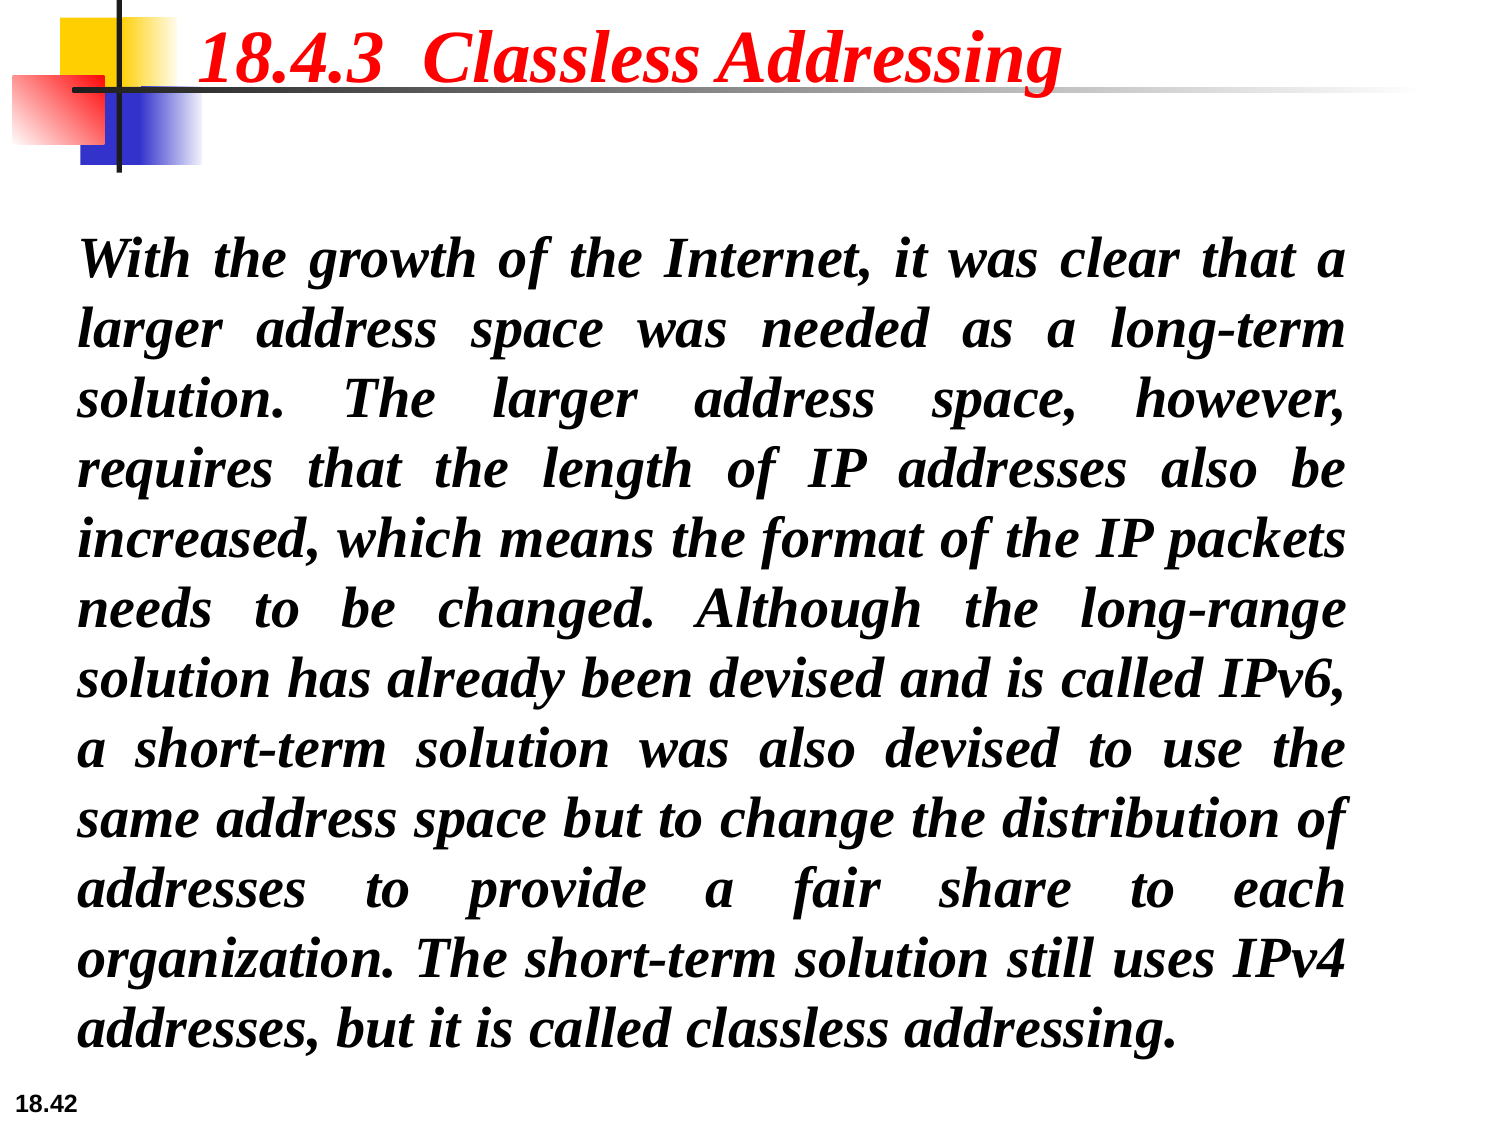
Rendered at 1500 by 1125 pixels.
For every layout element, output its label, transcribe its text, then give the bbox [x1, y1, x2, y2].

text_box [1079, 87, 1423, 93]
text_box [80, 93, 116, 165]
text_box [141, 93, 202, 165]
text_box [122, 93, 141, 165]
text_box [116, 0, 122, 87]
text_box 18.4.3 Classless Addressing [182, 0, 1079, 105]
text_box [122, 17, 177, 86]
text_box With the growth of the Internet, it was clear that a larger address space was needed as a long-term solution. The larger address space, however, requires that the length of IP addresses also be increased, which means the format of the IP packets needs to be changed. Although the long-range solution has already been devised and is called IPv6, a short-term solution was also devised to use the same address space but to change the distribution of addresses to provide a fair share to each organization. The short-term solution still uses IPv4 addresses, but it is called classless addressing. [62, 212, 1363, 1067]
text_box [60, 17, 116, 86]
text_box [116, 93, 122, 173]
slide_number 18.42 [0, 1049, 313, 1125]
text_box [72, 87, 182, 93]
text_box [12, 75, 105, 145]
